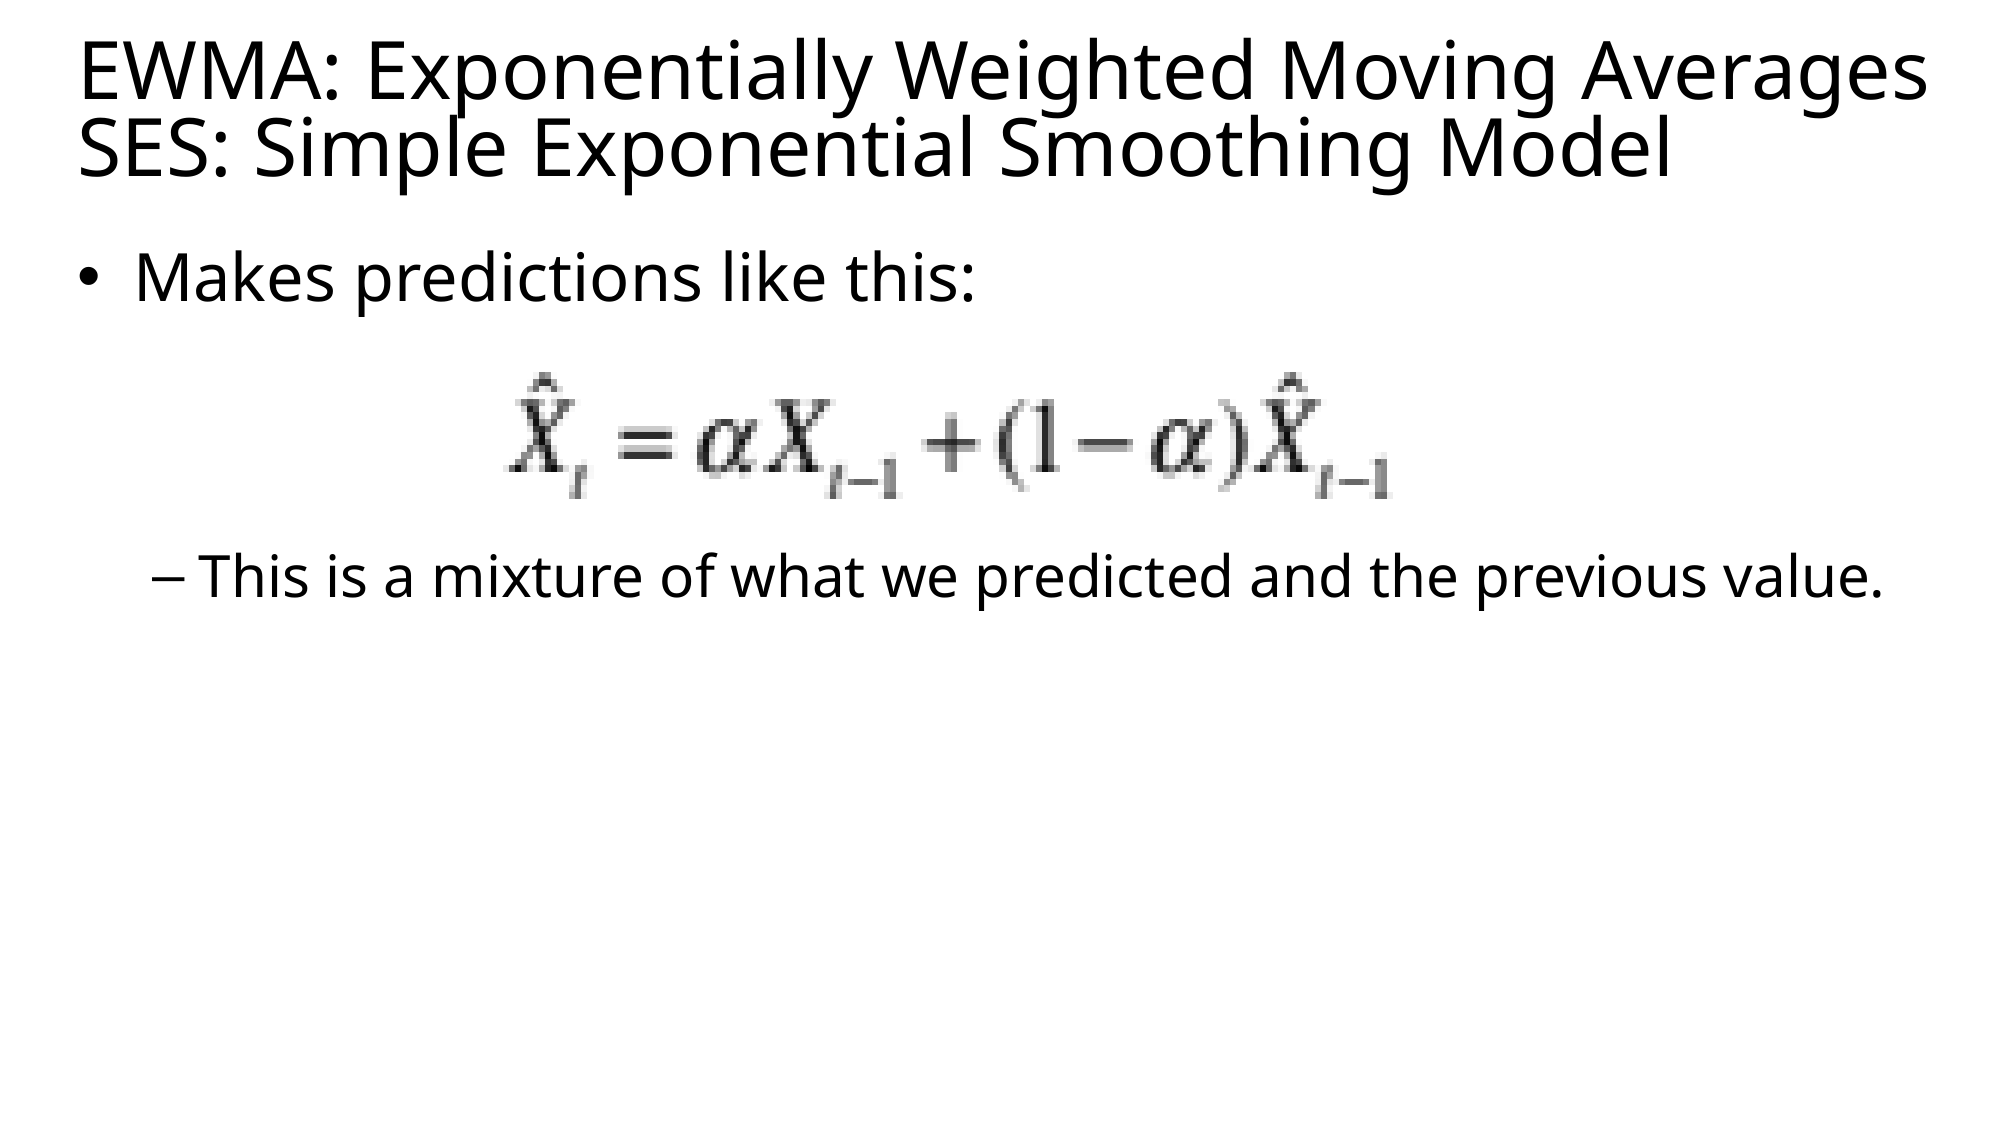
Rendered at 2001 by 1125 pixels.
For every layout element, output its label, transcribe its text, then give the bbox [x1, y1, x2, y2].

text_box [490, 353, 1401, 507]
title EWMA: Exponentially Weighted Moving Averages SES: Simple Exponential Smoothing Model [62, 29, 1953, 205]
list Makes predictions like this: This is a mixture of what we predicted and the previous value. [62, 227, 1953, 1096]
